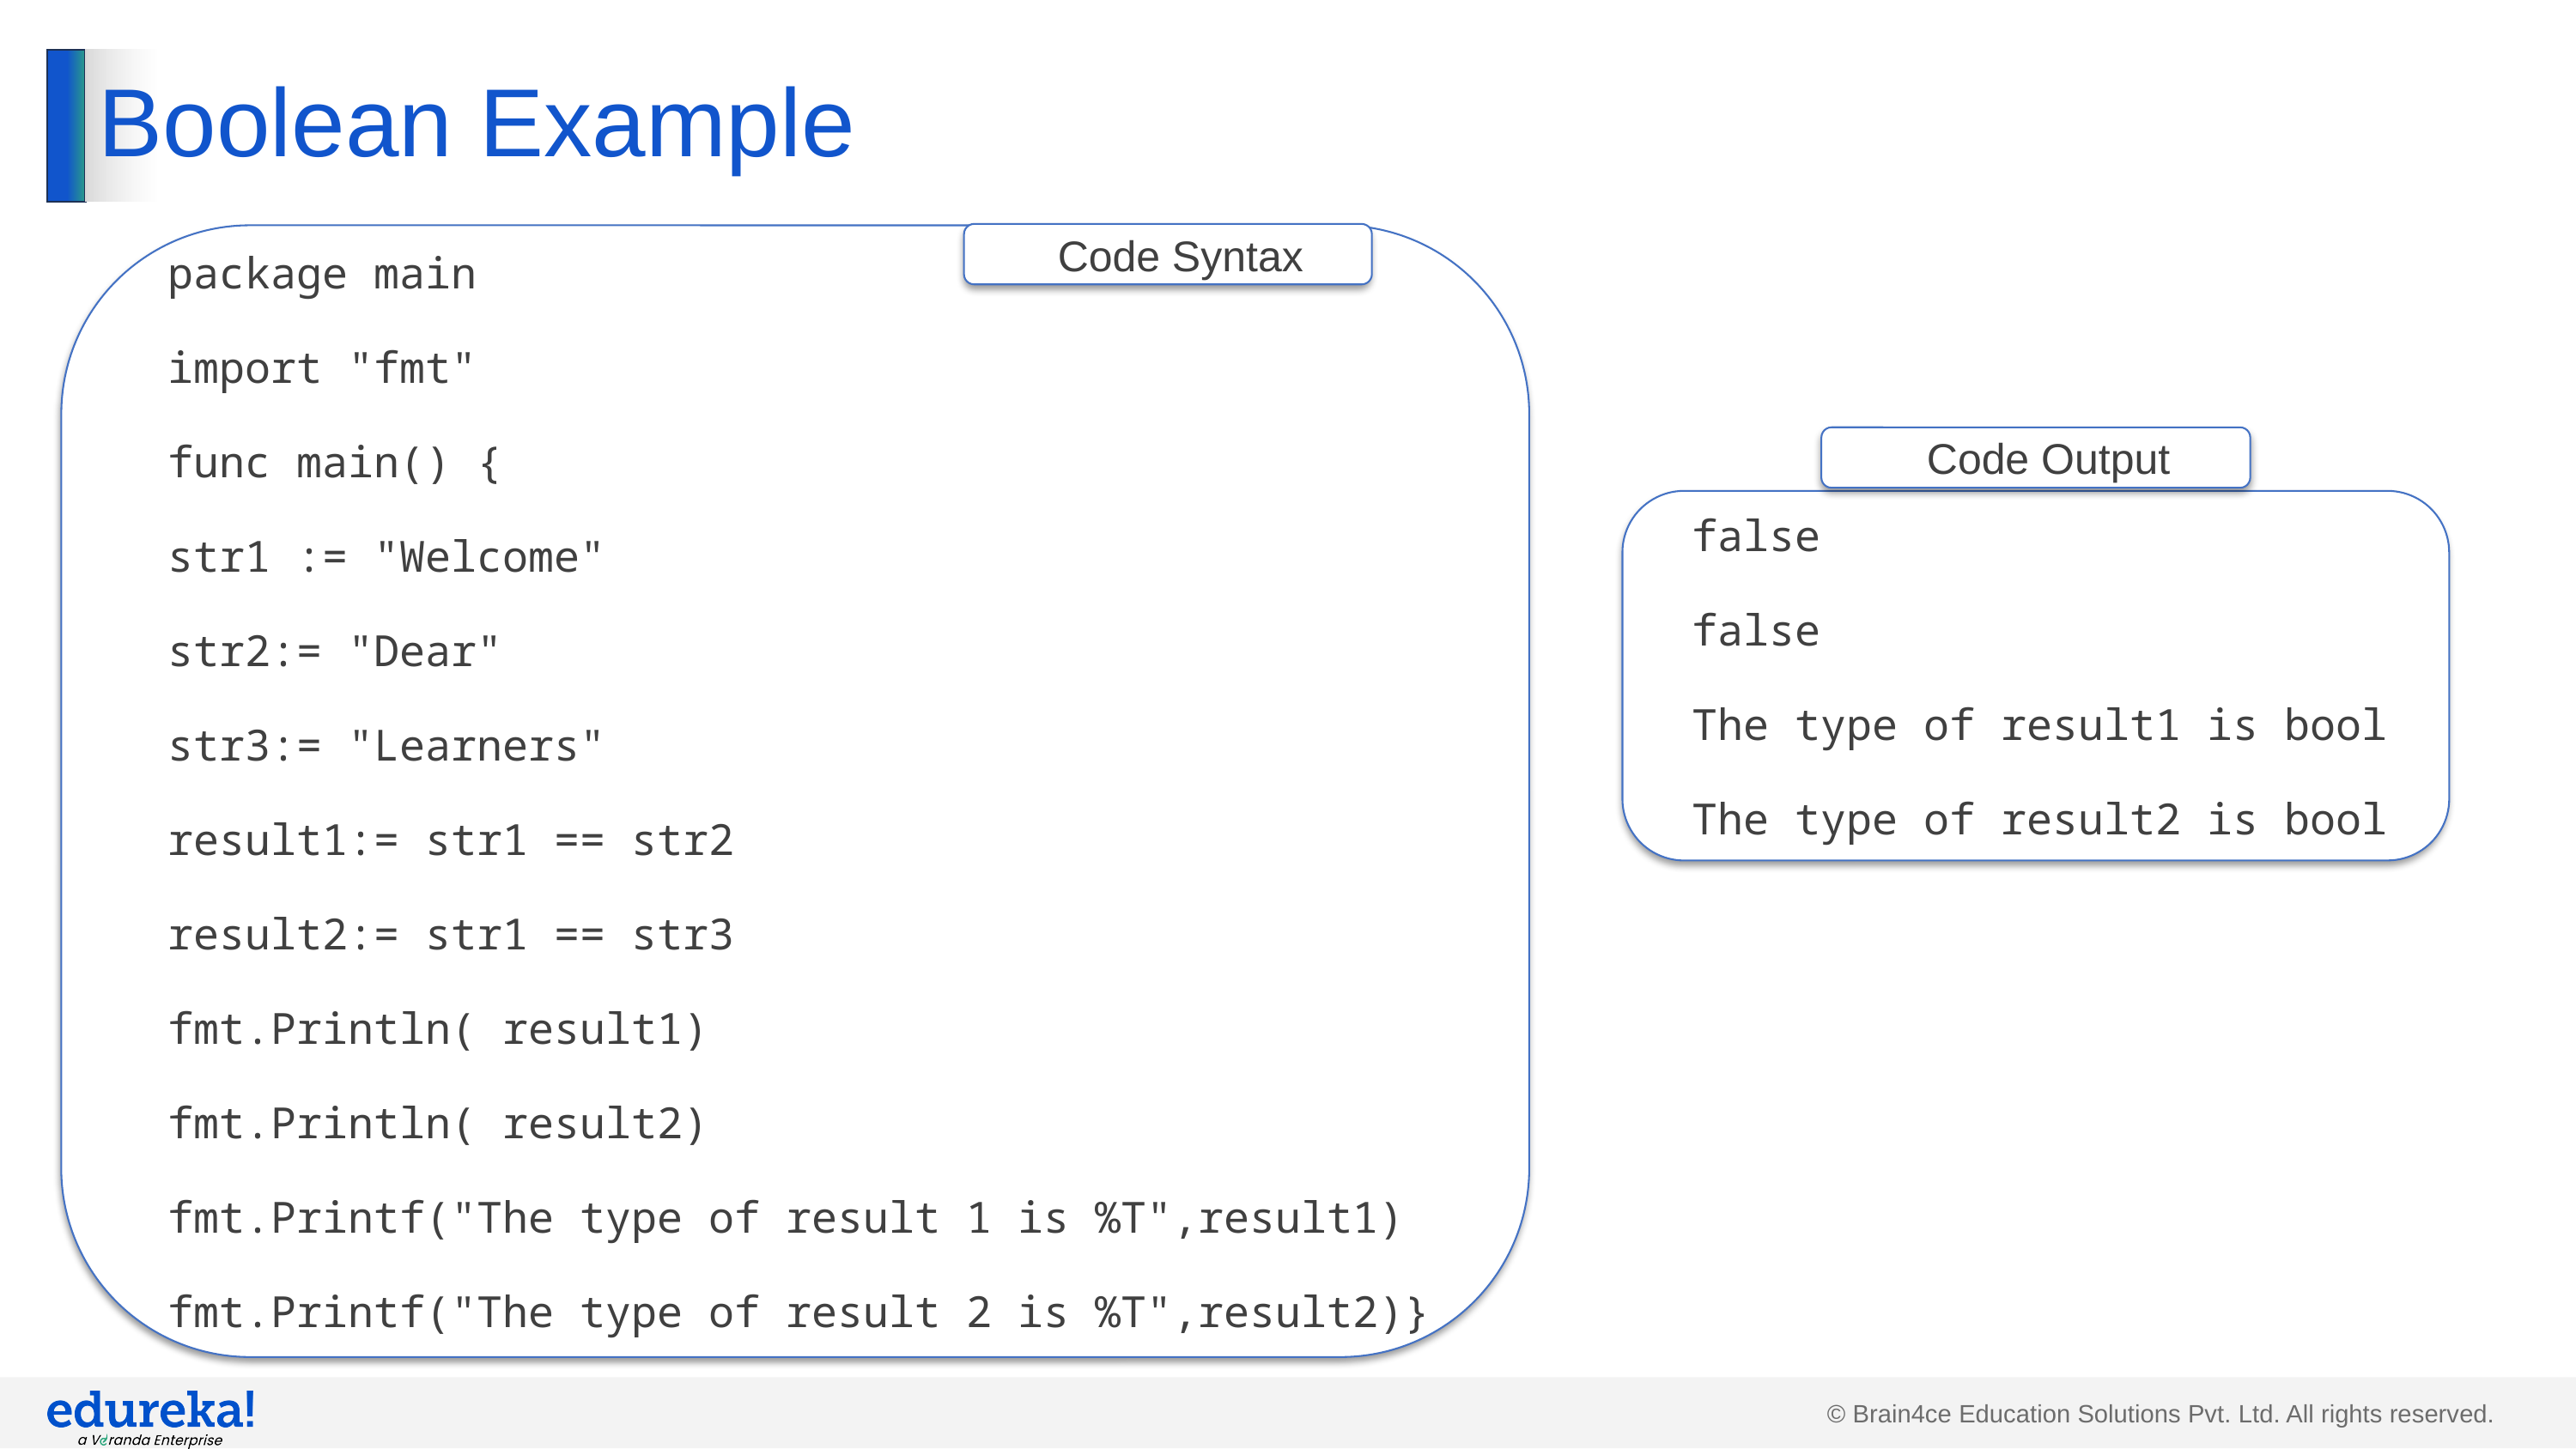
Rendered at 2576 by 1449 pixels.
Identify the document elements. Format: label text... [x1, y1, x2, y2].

text_box false false The type of result1 is bool The type of result2 is bool [1622, 490, 2450, 861]
text_box Code Output [1821, 427, 2251, 488]
text_box package main import "fmt" func main() { str1 := "Welcome" str2:= "Dear" str3:= "Learners" result1:= str1 == str2 result2:= str1 == str3 fmt.Println( result1) fmt.Println( result2) fmt.Printf("The type of result 1 is %T",result1) fmt.Printf("The type of result 2 is %T",result2)} [61, 225, 1529, 1357]
picture [47, 1391, 253, 1449]
title Boolean Example [85, 49, 2491, 202]
text_box Code Syntax [963, 223, 1372, 285]
